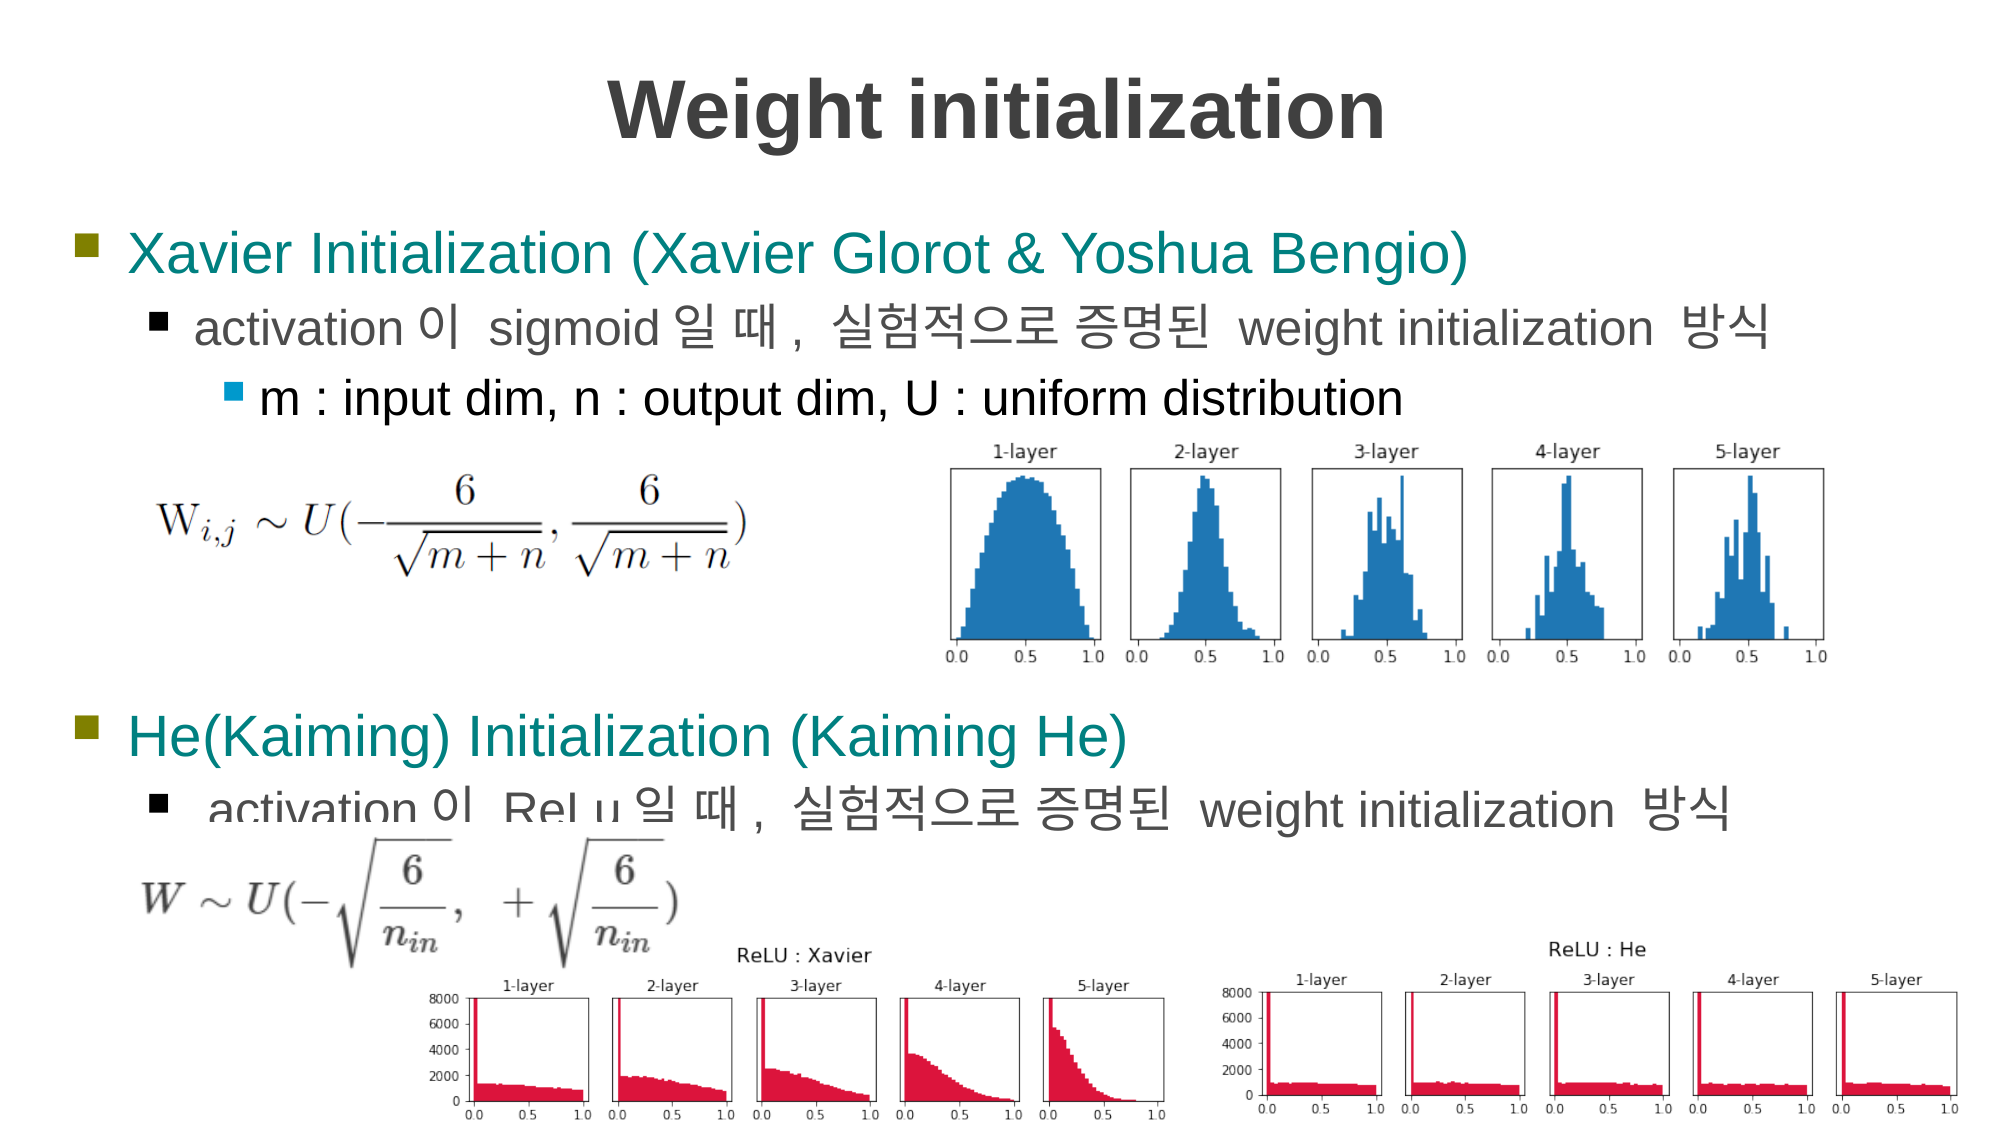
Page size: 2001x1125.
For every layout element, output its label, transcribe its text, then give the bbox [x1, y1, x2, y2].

list Xavier Initialization (Xavier Glorot & Yoshua Bengio) activation이 sigmoid일 때, 실험적으로 증명된 weight initialization 방식 m : input dim, n : output dim, U : uniform distribution He(Kaiming) Initialization (Kaiming He) activation이 ReLu일 때, 실험적으로 증명된 weight initialization 방식 [56, 207, 1941, 1036]
picture [933, 432, 1839, 677]
picture [149, 468, 752, 582]
picture [419, 938, 1176, 1125]
picture [1211, 933, 1969, 1125]
picture [116, 821, 714, 984]
title Weight initialization [54, 24, 1941, 185]
